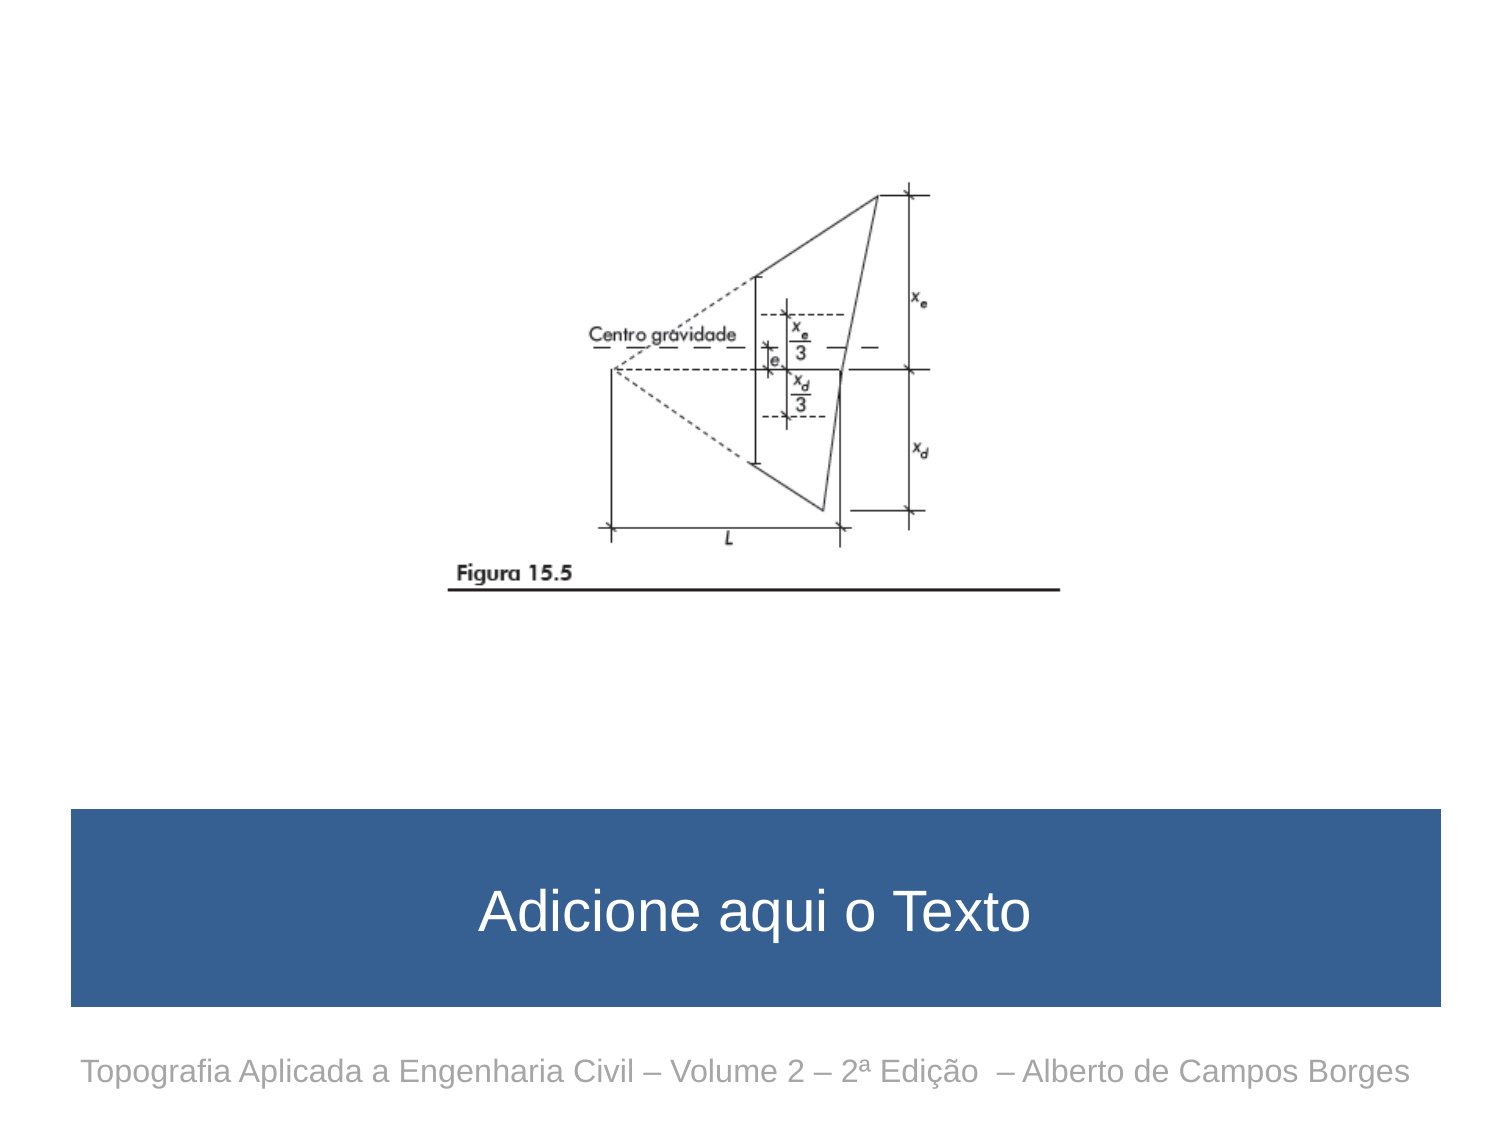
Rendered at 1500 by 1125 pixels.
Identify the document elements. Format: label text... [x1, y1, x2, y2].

footer Topografia Aplicada a Engenharia Civil – Volume 2 – 2ª Edição – Alberto de Campos Borges [0, 1042, 1500, 1103]
text_box Adicione aqui o Texto [70, 808, 1442, 1008]
picture [423, 148, 1087, 609]
